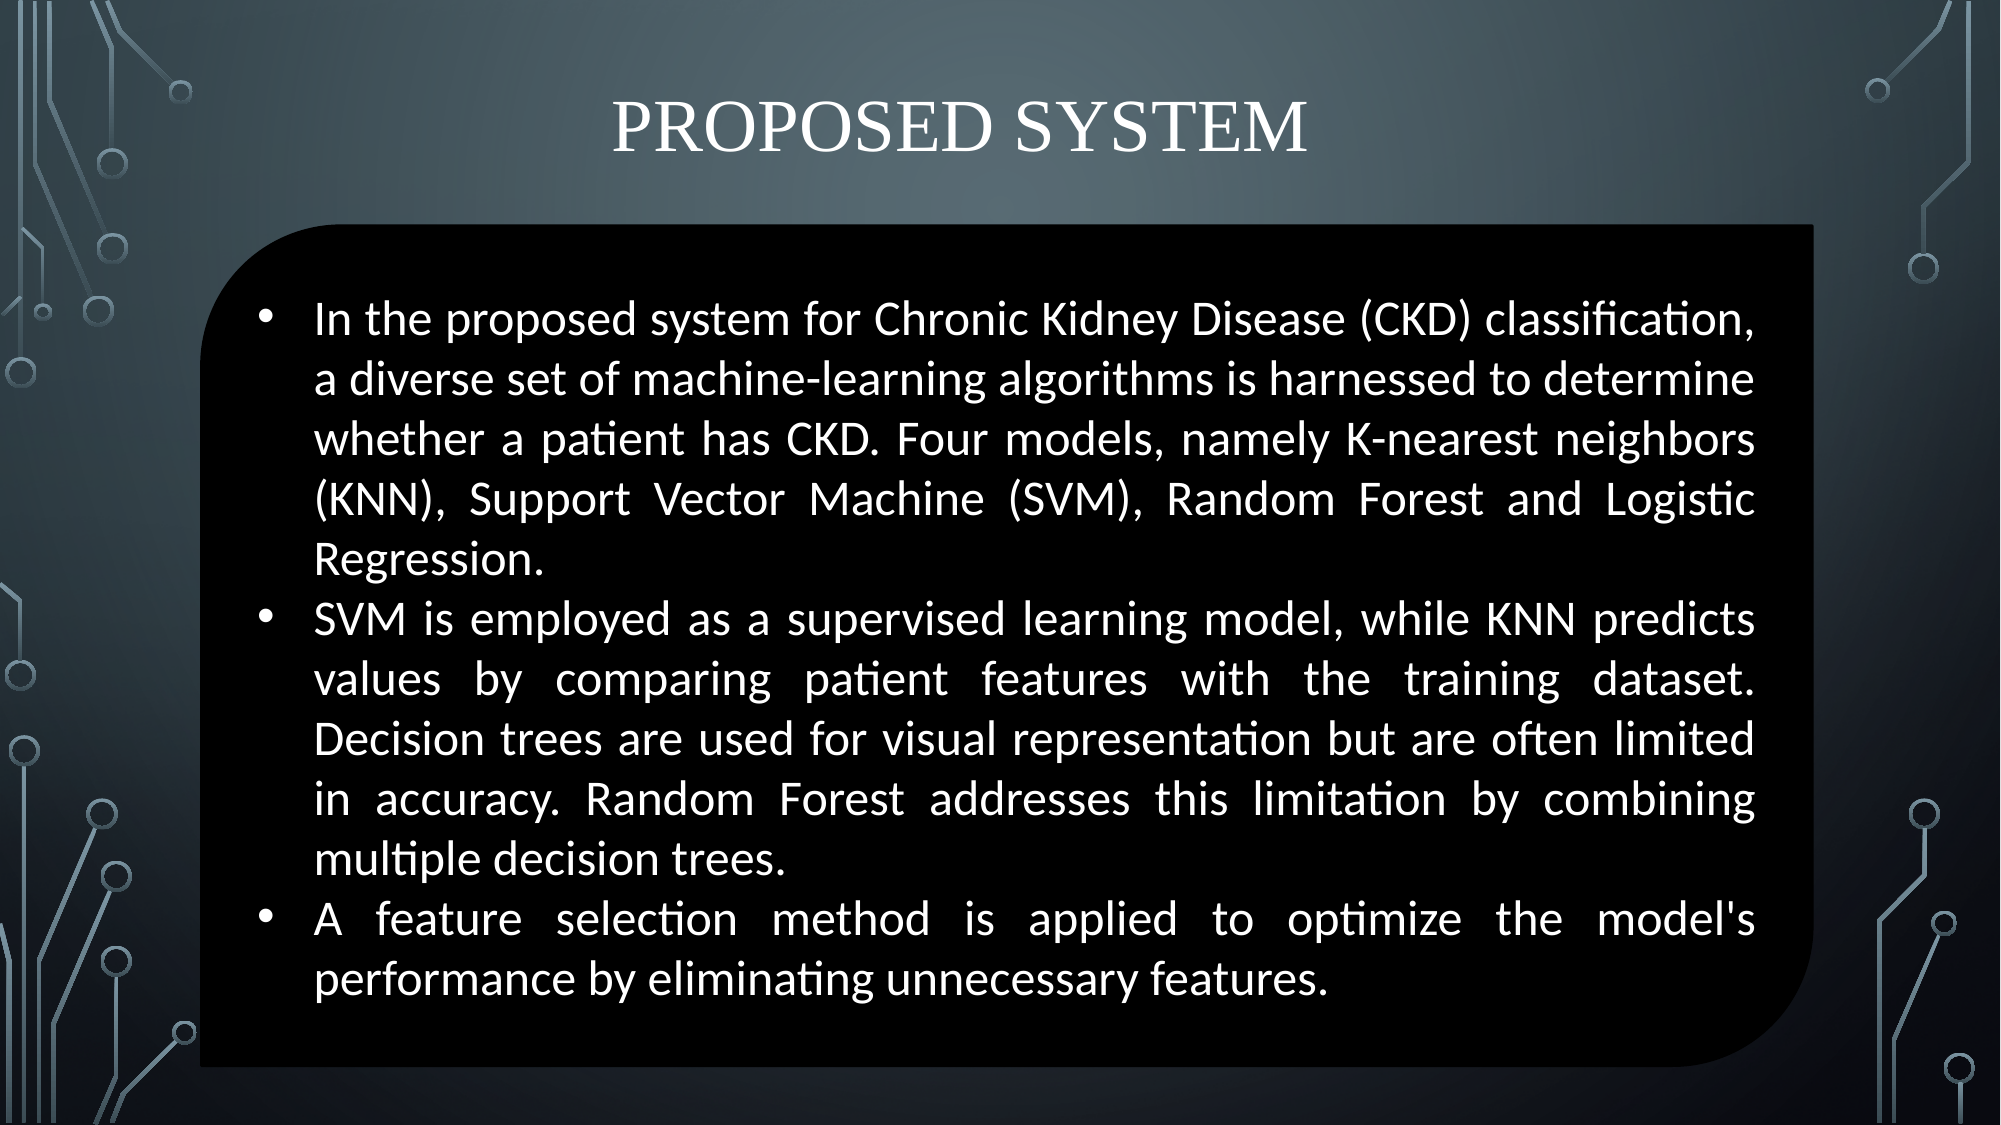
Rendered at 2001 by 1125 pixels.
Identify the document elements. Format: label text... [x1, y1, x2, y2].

title PROPOSED SYSTEM [187, 0, 1813, 344]
text_box In the proposed system for Chronic Kidney Disease (CKD) classification, a diverse set of machine-learning algorithms is harnessed to determine whether a patient has CKD. Four models, namely K-nearest neighbors (KNN), Support Vector Machine (SVM), Random Forest and Logistic Regression. SVM is employed as a supervised learning model, while KNN predicts values by comparing patient features with the training dataset. Decision trees are used for visual representation but are often limited in accuracy. Random Forest addresses this limitation by combining multiple decision trees. A feature selection method is applied to optimize the model's performance by eliminating unnecessary features. [200, 224, 1814, 1068]
